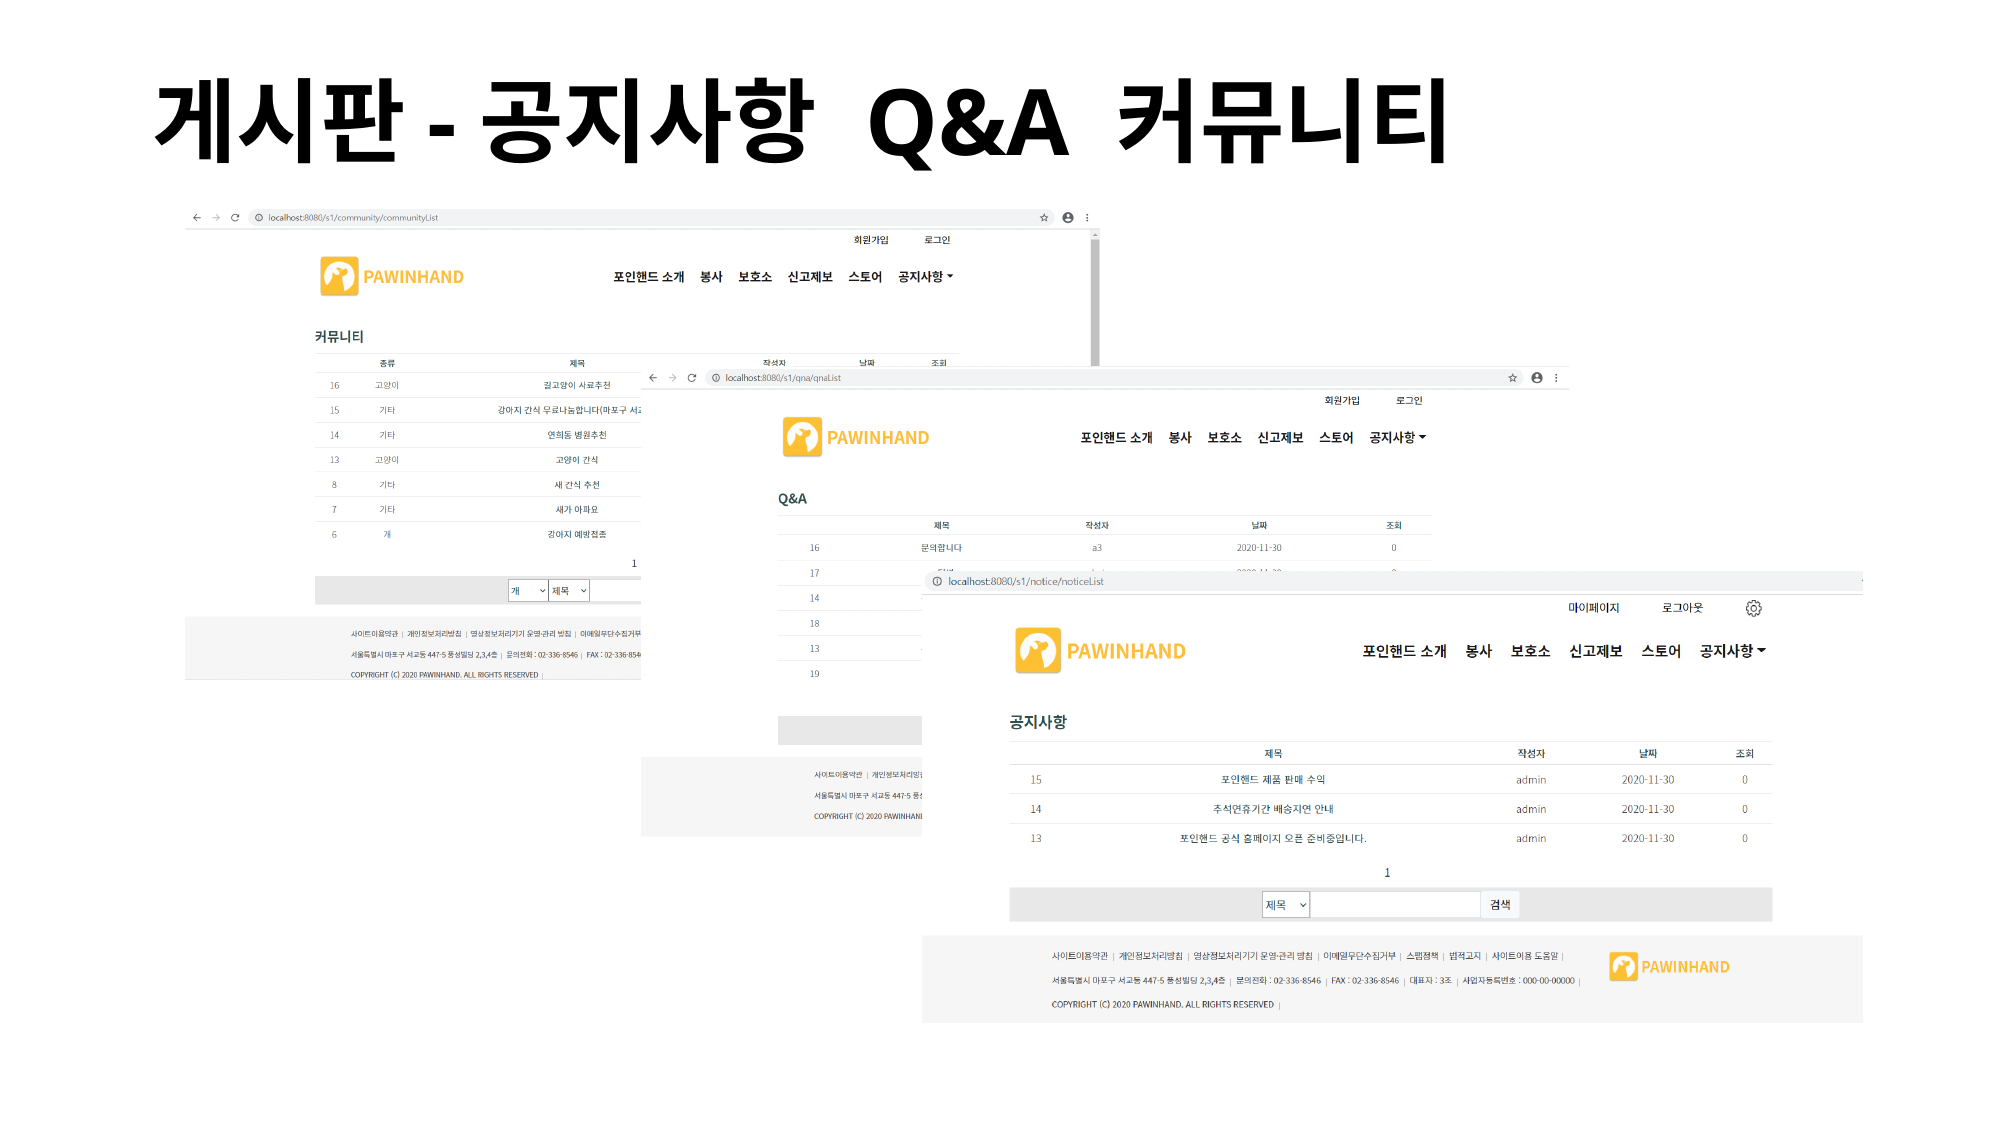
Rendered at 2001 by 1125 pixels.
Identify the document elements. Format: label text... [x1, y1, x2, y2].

picture [184, 209, 1863, 1023]
title 게시판-공지사항 Q&A 커뮤니티 [137, 59, 1863, 192]
